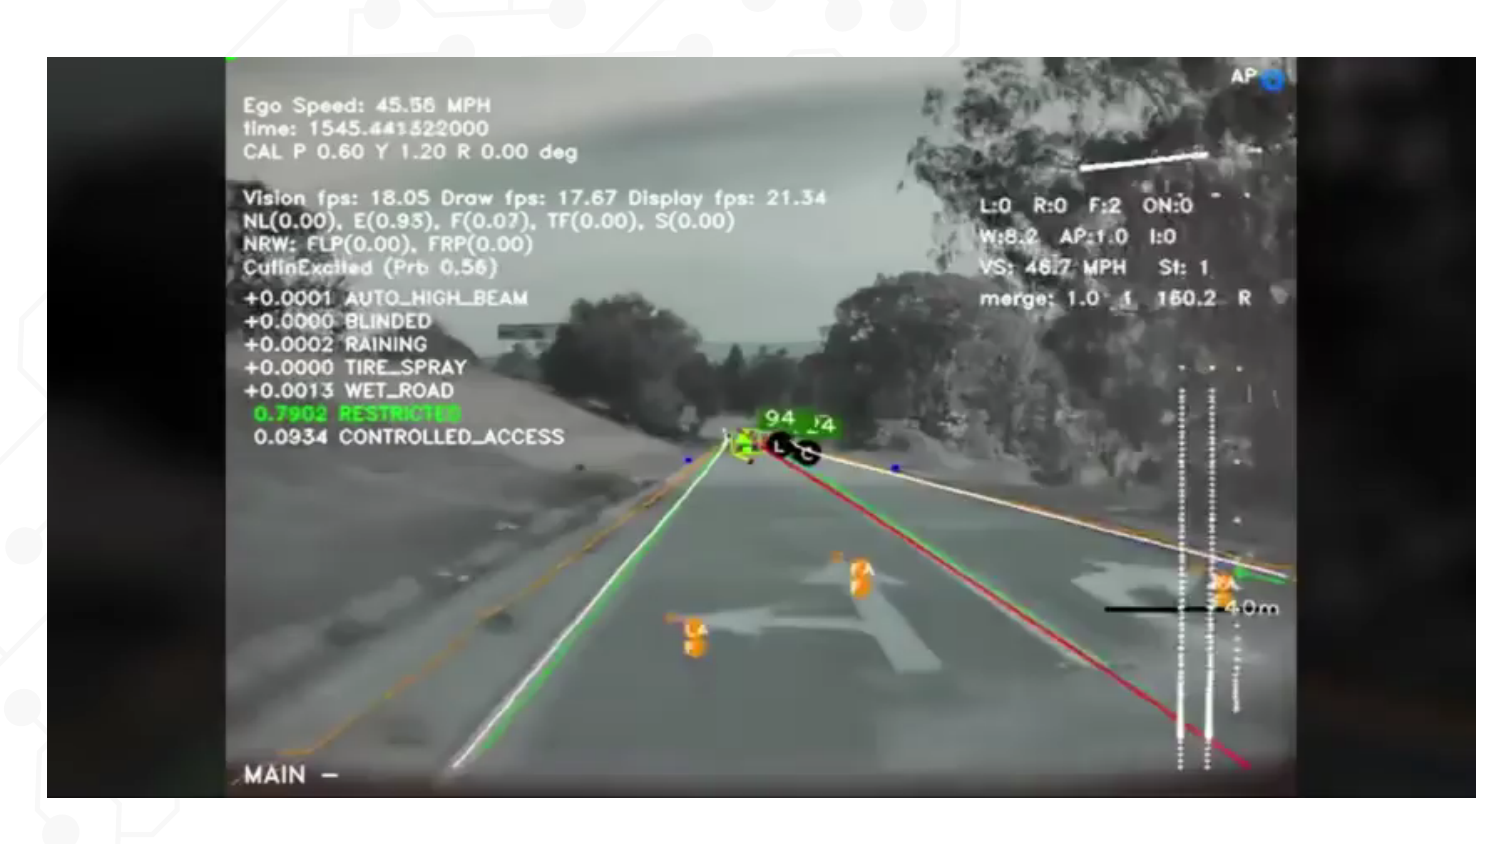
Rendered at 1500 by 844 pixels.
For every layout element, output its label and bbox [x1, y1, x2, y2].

text_box [46, 56, 1477, 799]
